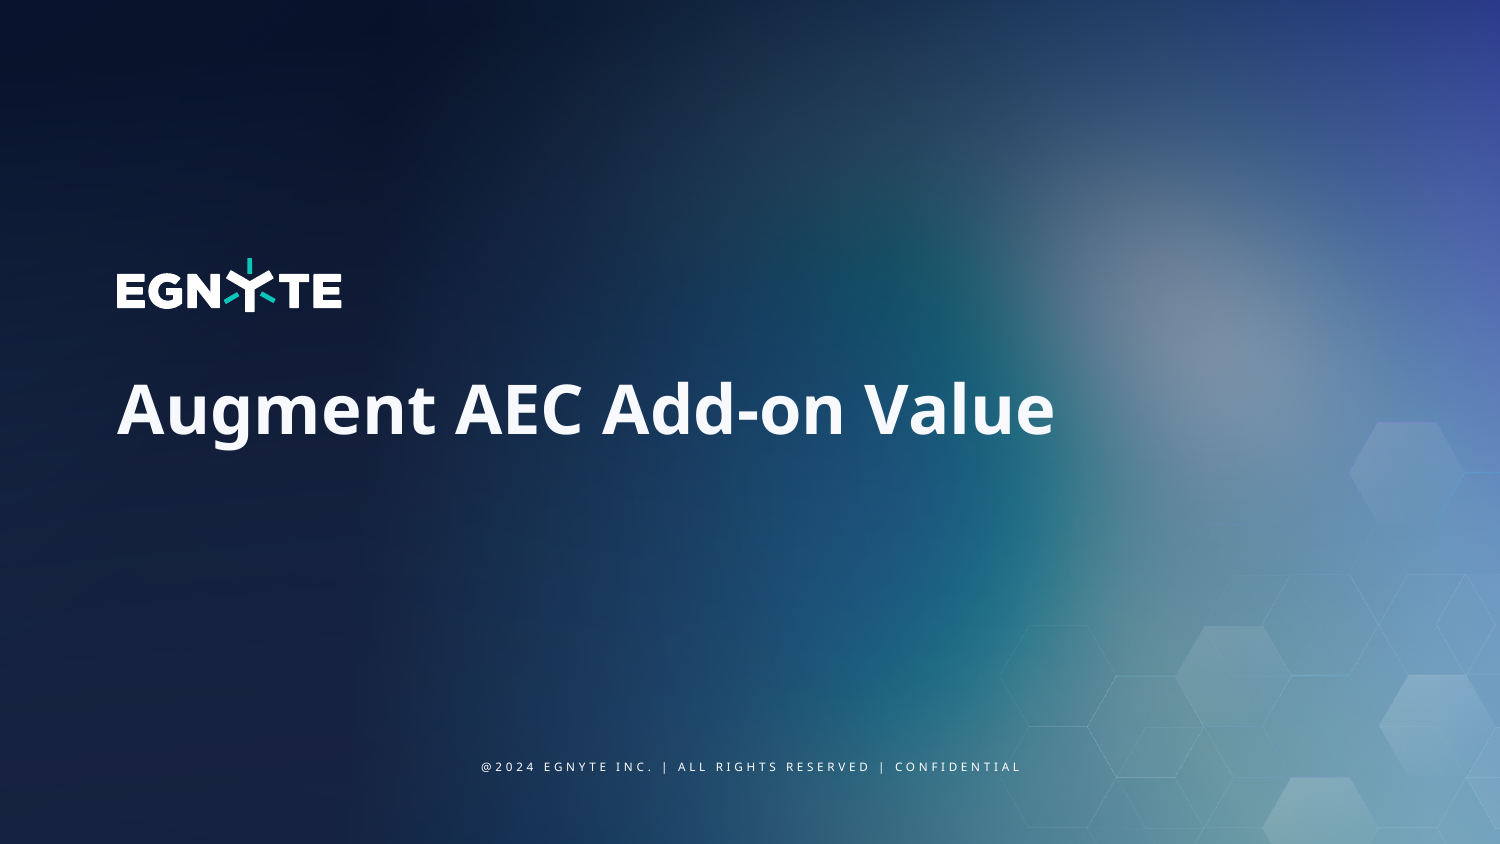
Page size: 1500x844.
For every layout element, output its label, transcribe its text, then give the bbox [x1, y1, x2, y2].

picture [0, 0, 1500, 844]
title Augment AEC Add-on Value [103, 367, 1397, 460]
